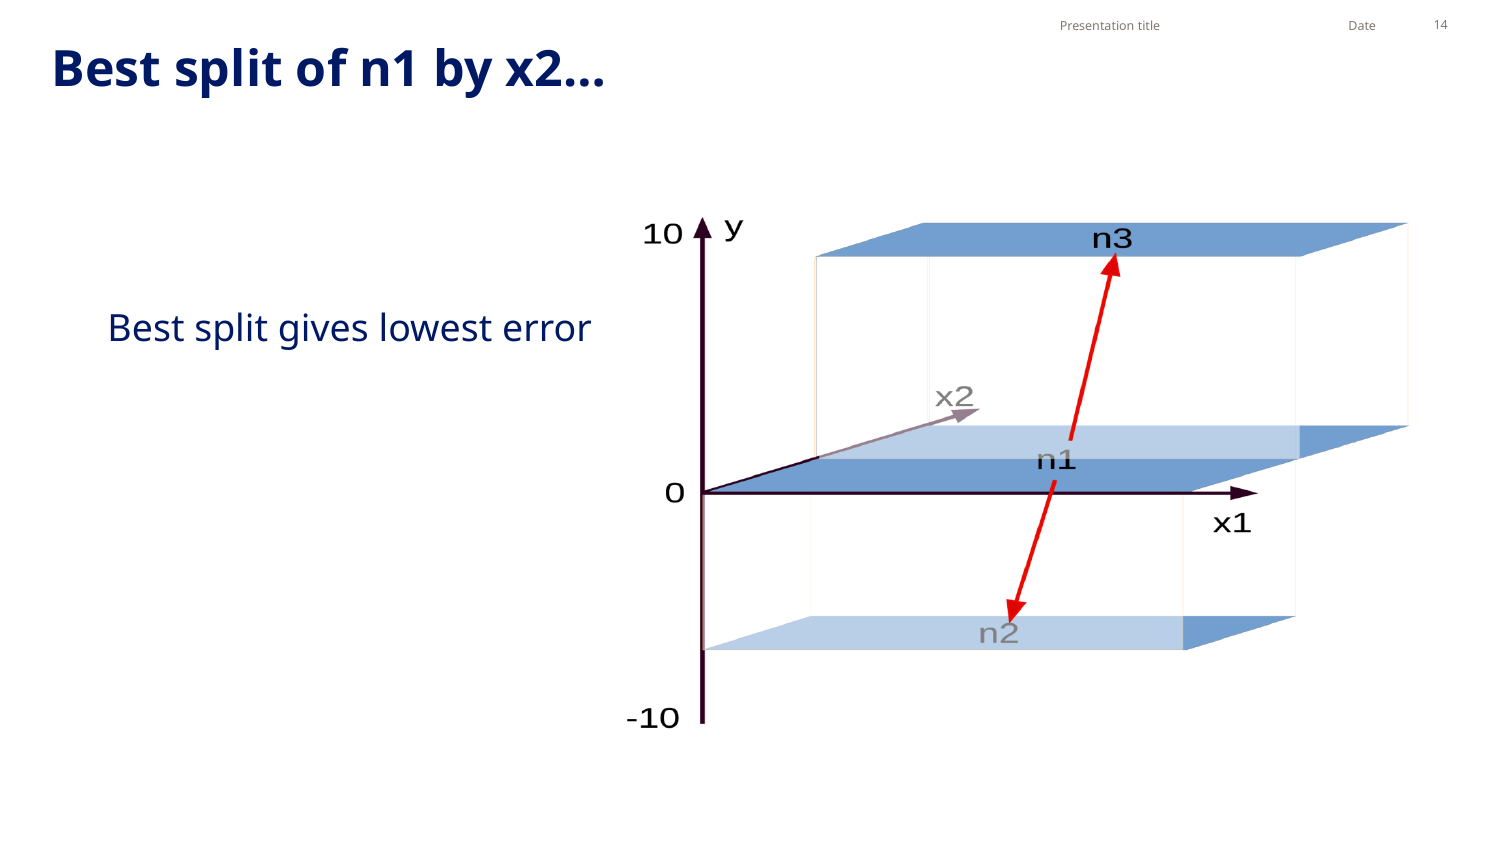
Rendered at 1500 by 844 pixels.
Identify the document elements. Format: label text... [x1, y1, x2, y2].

picture [616, 137, 1489, 844]
title Best split of n1 by x2… [51, 33, 1448, 99]
slide_number 14 [1396, 17, 1448, 34]
footer Presentation title [684, 17, 1161, 34]
slide_number Date [1178, 17, 1377, 34]
text_box Best split gives lowest error [92, 296, 608, 357]
